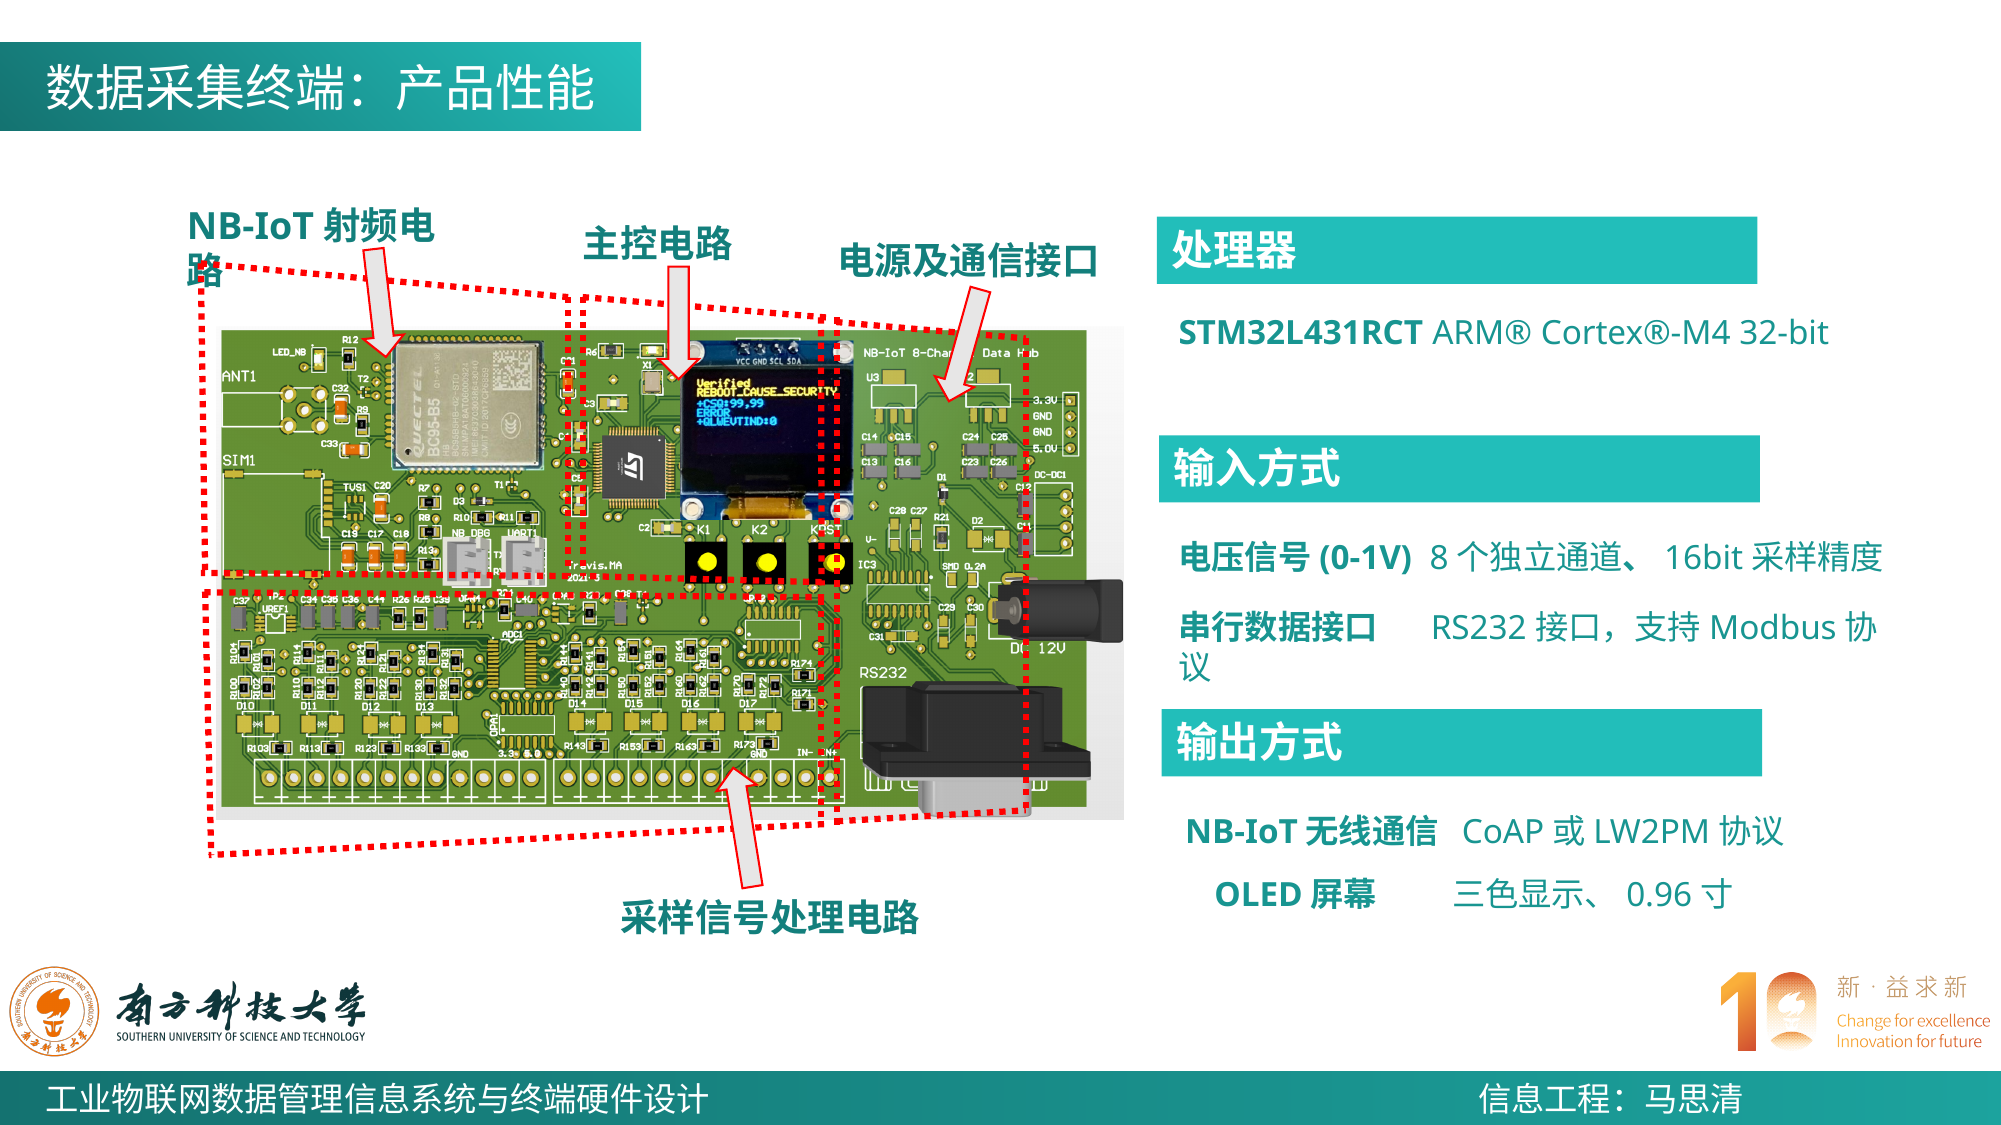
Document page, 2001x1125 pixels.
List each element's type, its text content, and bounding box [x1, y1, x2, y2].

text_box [836, 810, 1026, 822]
text_box [367, 298, 394, 326]
text_box 处理器 [1156, 216, 1742, 281]
text_box 主控电路 [568, 212, 756, 273]
text_box 电压信号(0-1V) 8个独立通道、16bit采样精度 [1163, 528, 1921, 584]
picture [583, 326, 820, 575]
picture [837, 339, 1025, 810]
text_box NB-IoT无线通信 CoAP或LW2PM协议 [1170, 802, 1928, 858]
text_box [201, 592, 824, 598]
text_box [362, 246, 387, 263]
text_box 输入方式 [1159, 434, 1744, 500]
text_box 数据采集终端：产品性能 [0, 42, 642, 132]
text_box [1156, 216, 1759, 285]
text_box [736, 856, 764, 890]
text_box 串行数据接口 RS232接口，支持Modbus协议 [1163, 598, 1921, 694]
text_box [1161, 708, 1763, 777]
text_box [208, 824, 825, 856]
text_box 工业物联网数据管理信息系统与终端硬件设计 信息工程：马思清 [543, 1070, 2000, 1125]
picture [0, 951, 543, 1125]
picture [1721, 972, 1990, 1051]
text_box [1158, 434, 1761, 504]
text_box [200, 298, 206, 571]
picture [216, 598, 820, 820]
text_box [667, 318, 690, 326]
picture [216, 326, 568, 572]
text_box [205, 598, 212, 855]
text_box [582, 575, 822, 583]
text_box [200, 572, 569, 576]
text_box 输出方式 [1161, 708, 1747, 774]
text_box [959, 285, 992, 322]
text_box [200, 263, 569, 298]
text_box [667, 265, 690, 297]
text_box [582, 297, 827, 318]
text_box 电源及通信接口 [822, 229, 1122, 290]
text_box NB-IoT射频电路 [172, 194, 479, 300]
text_box OLED屏幕 三色显示、0.96寸 [1199, 866, 1957, 921]
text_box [836, 322, 1026, 339]
picture [1026, 326, 1124, 820]
text_box STM32L431RCT ARM® Cortex®-M4 32-bit [1163, 304, 1921, 359]
text_box 采样信号处理电路 [605, 886, 943, 947]
picture [216, 326, 836, 820]
text_box [730, 820, 754, 824]
